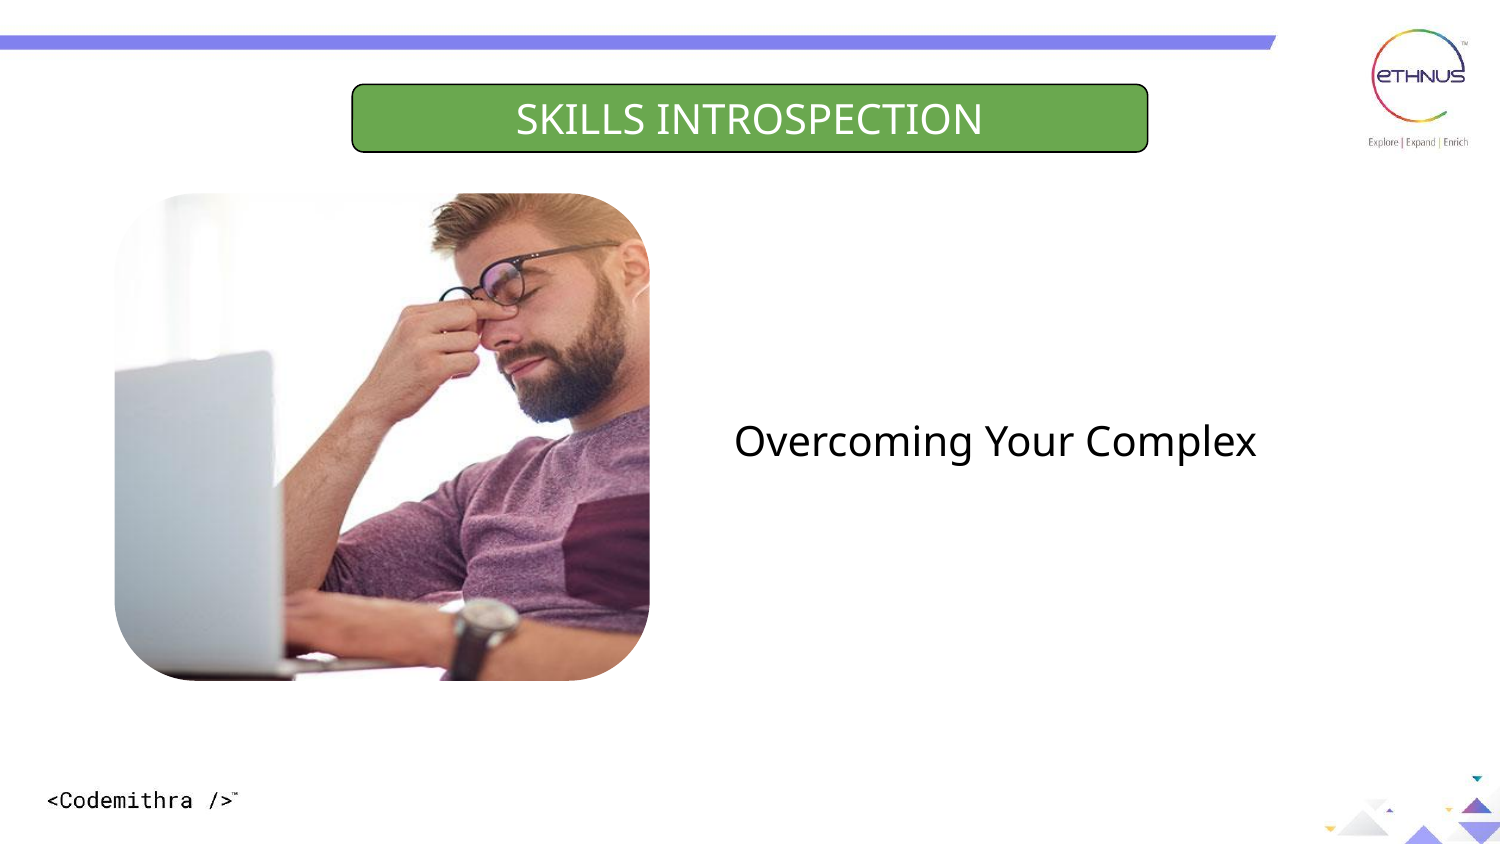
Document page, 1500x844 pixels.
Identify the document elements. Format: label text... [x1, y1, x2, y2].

text_box SKILLS INTROSPECTION [352, 84, 1148, 153]
text_box [0, 0, 493, 65]
picture [0, 1, 1500, 844]
text_box Overcoming Your Complex [718, 399, 1398, 480]
